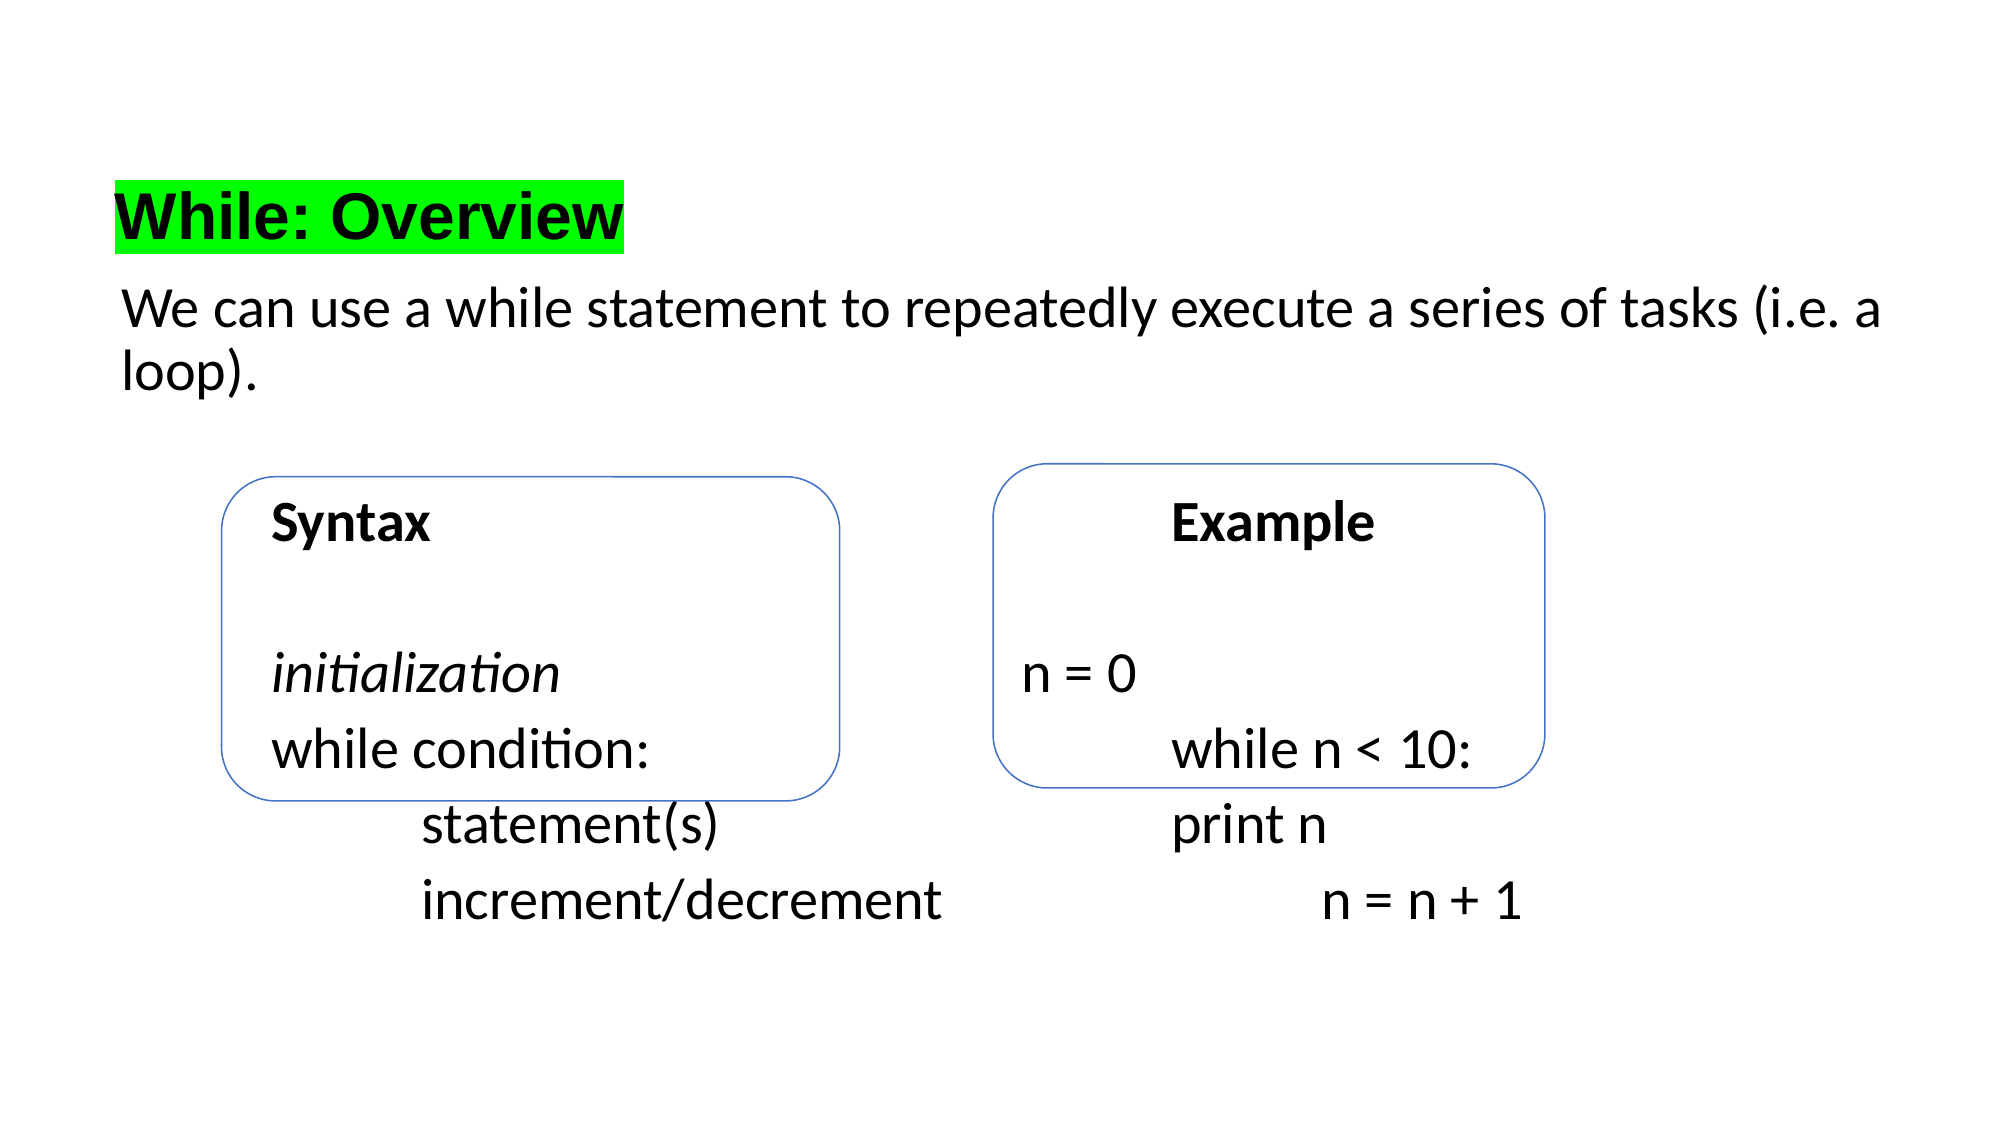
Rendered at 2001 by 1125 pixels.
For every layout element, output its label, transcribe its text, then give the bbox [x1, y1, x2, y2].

text_box [993, 463, 1545, 788]
list We can use a while statement to repeatedly execute a series of tasks (i.e. a loop). Syntax Example initialization n = 0 while condition: while n < 10: statement(s) print n increment/decrement n = n + 1 [99, 262, 1900, 1078]
text_box [221, 476, 840, 801]
title While: Overview [99, 167, 1900, 262]
